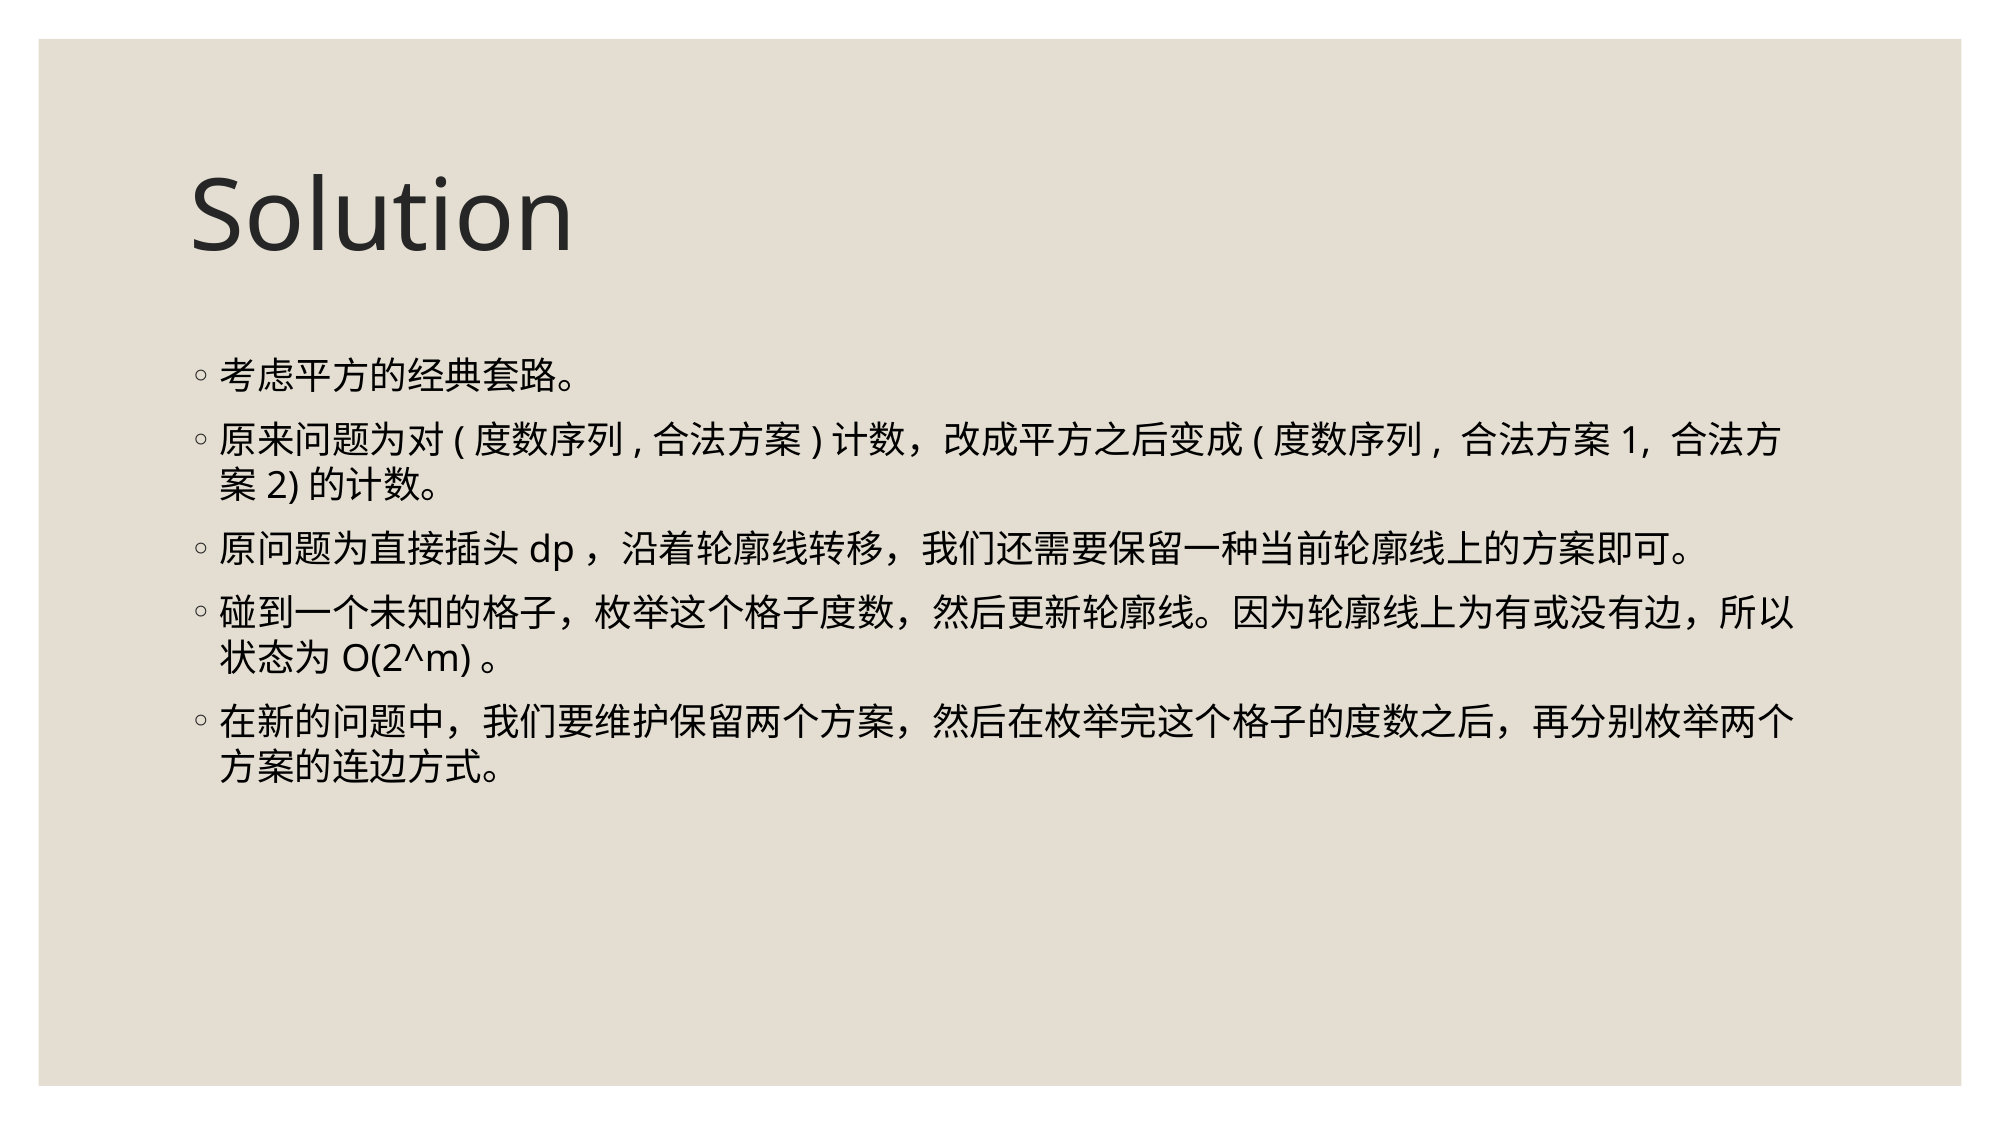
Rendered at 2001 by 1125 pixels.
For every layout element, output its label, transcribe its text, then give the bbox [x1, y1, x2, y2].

title Solution [174, 105, 1825, 331]
list 考虑平方的经典套路。 原来问题为对(度数序列,合法方案)计数，改成平方之后变成(度数序列, 合法方案1, 合法方案2)的计数。 原问题为直接插头dp，沿着轮廓线转移，我们还需要保留一种当前轮廓线上的方案即可。 碰到一个未知的格子，枚举这个格子度数，然后更新轮廓线。因为轮廓线上为有或没有边，所以状态为O(2^m)。 在新的问题中，我们要维护保留两个方案，然后在枚举完这个格子的度数之后，再分别枚举两个方案的连边方式。 [174, 345, 1825, 990]
